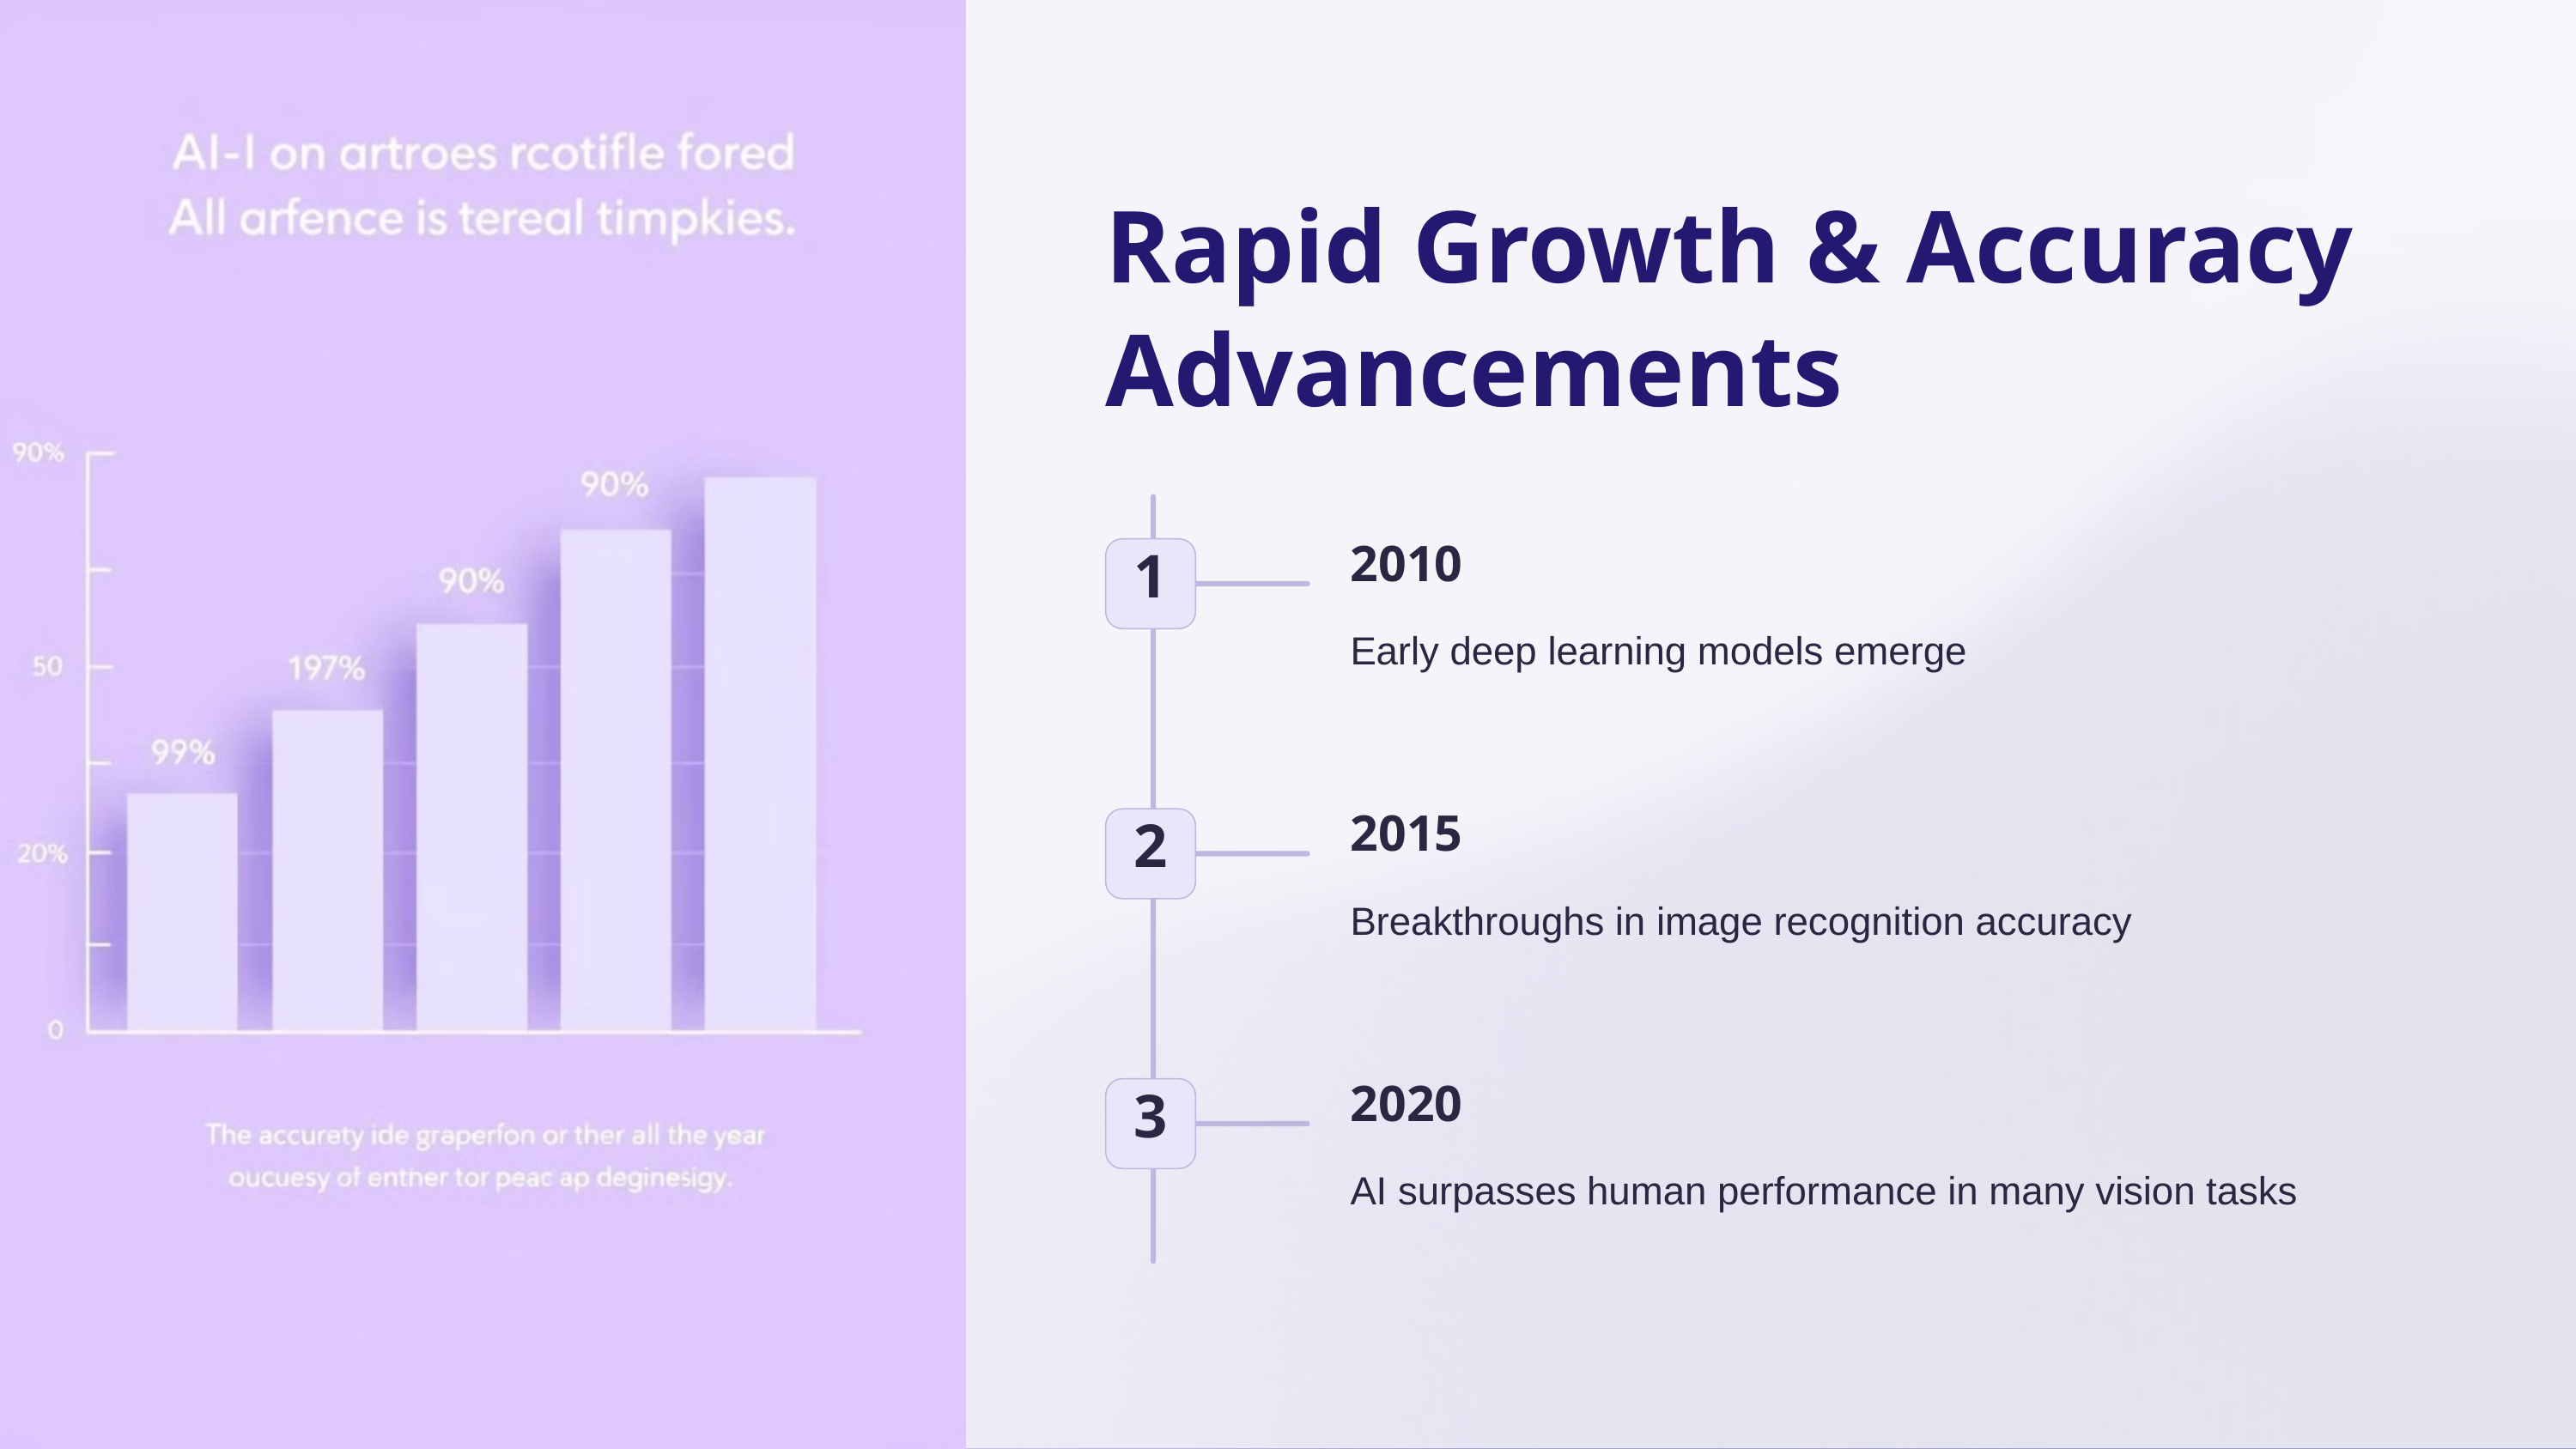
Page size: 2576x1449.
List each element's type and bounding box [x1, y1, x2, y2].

text_box [1150, 906, 1157, 1076]
text_box [1150, 494, 1157, 537]
text_box [1350, 889, 2437, 955]
text_box [1120, 546, 1182, 621]
text_box [1104, 808, 1197, 900]
text_box [1150, 637, 1157, 806]
text_box [1105, 184, 2437, 434]
text_box [1200, 1120, 1310, 1127]
text_box [1350, 1160, 2437, 1225]
text_box [1104, 1077, 1197, 1170]
text_box [1350, 533, 1850, 597]
text_box [1350, 620, 2437, 685]
text_box [1120, 815, 1182, 892]
text_box [0, 0, 2576, 1449]
text_box [1120, 1086, 1182, 1161]
text_box [1200, 580, 1310, 587]
text_box [1104, 537, 1197, 630]
text_box [1150, 1177, 1157, 1264]
text_box [1200, 851, 1310, 857]
text_box [1350, 1073, 1850, 1137]
text_box [1350, 803, 1850, 867]
